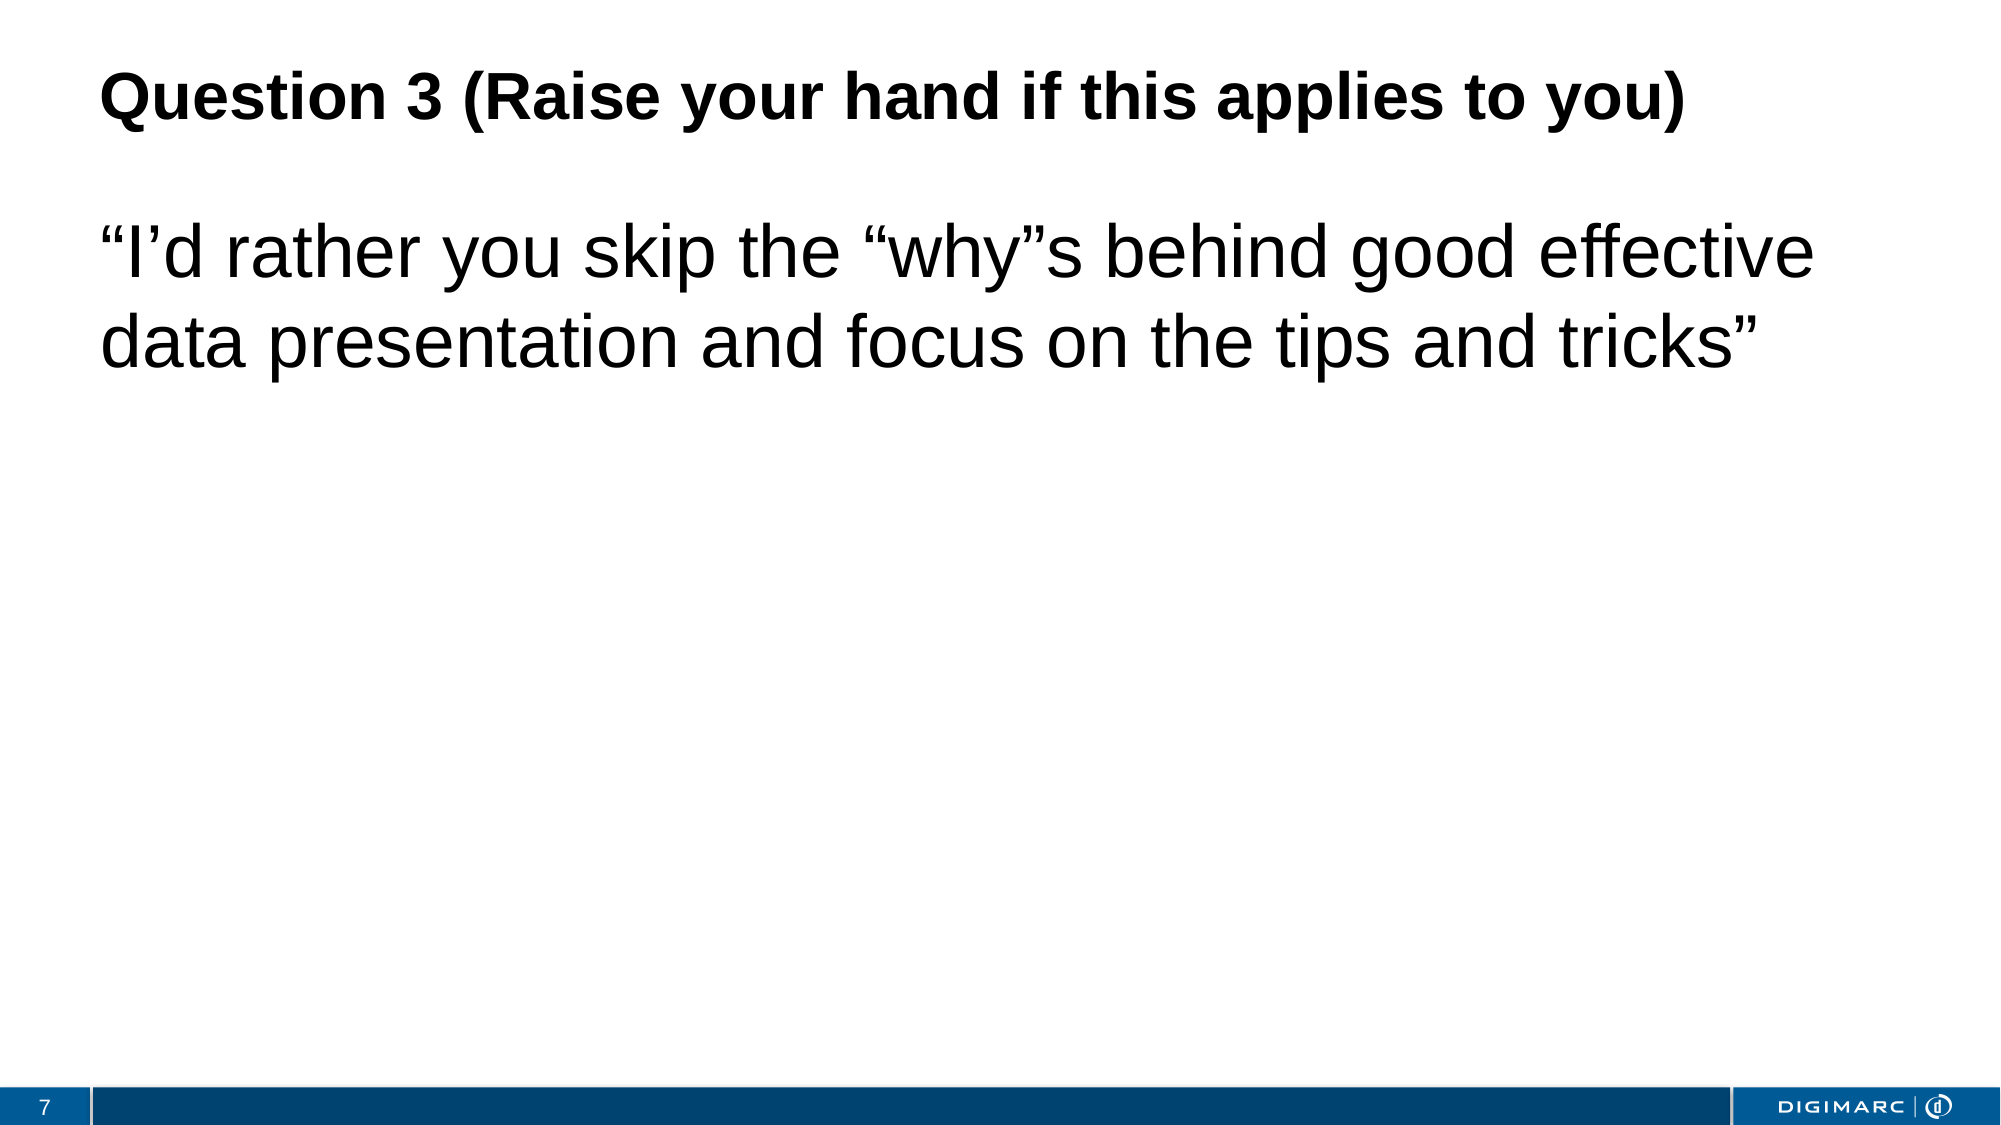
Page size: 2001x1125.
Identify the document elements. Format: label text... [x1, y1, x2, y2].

picture [1779, 1094, 1952, 1119]
title Question 3 (Raise your hand if this applies to you) [84, 45, 1902, 150]
list “I’d rather you skip the “why”s behind good effective data presentation and focus on the tips and tricks” [85, 195, 1902, 938]
